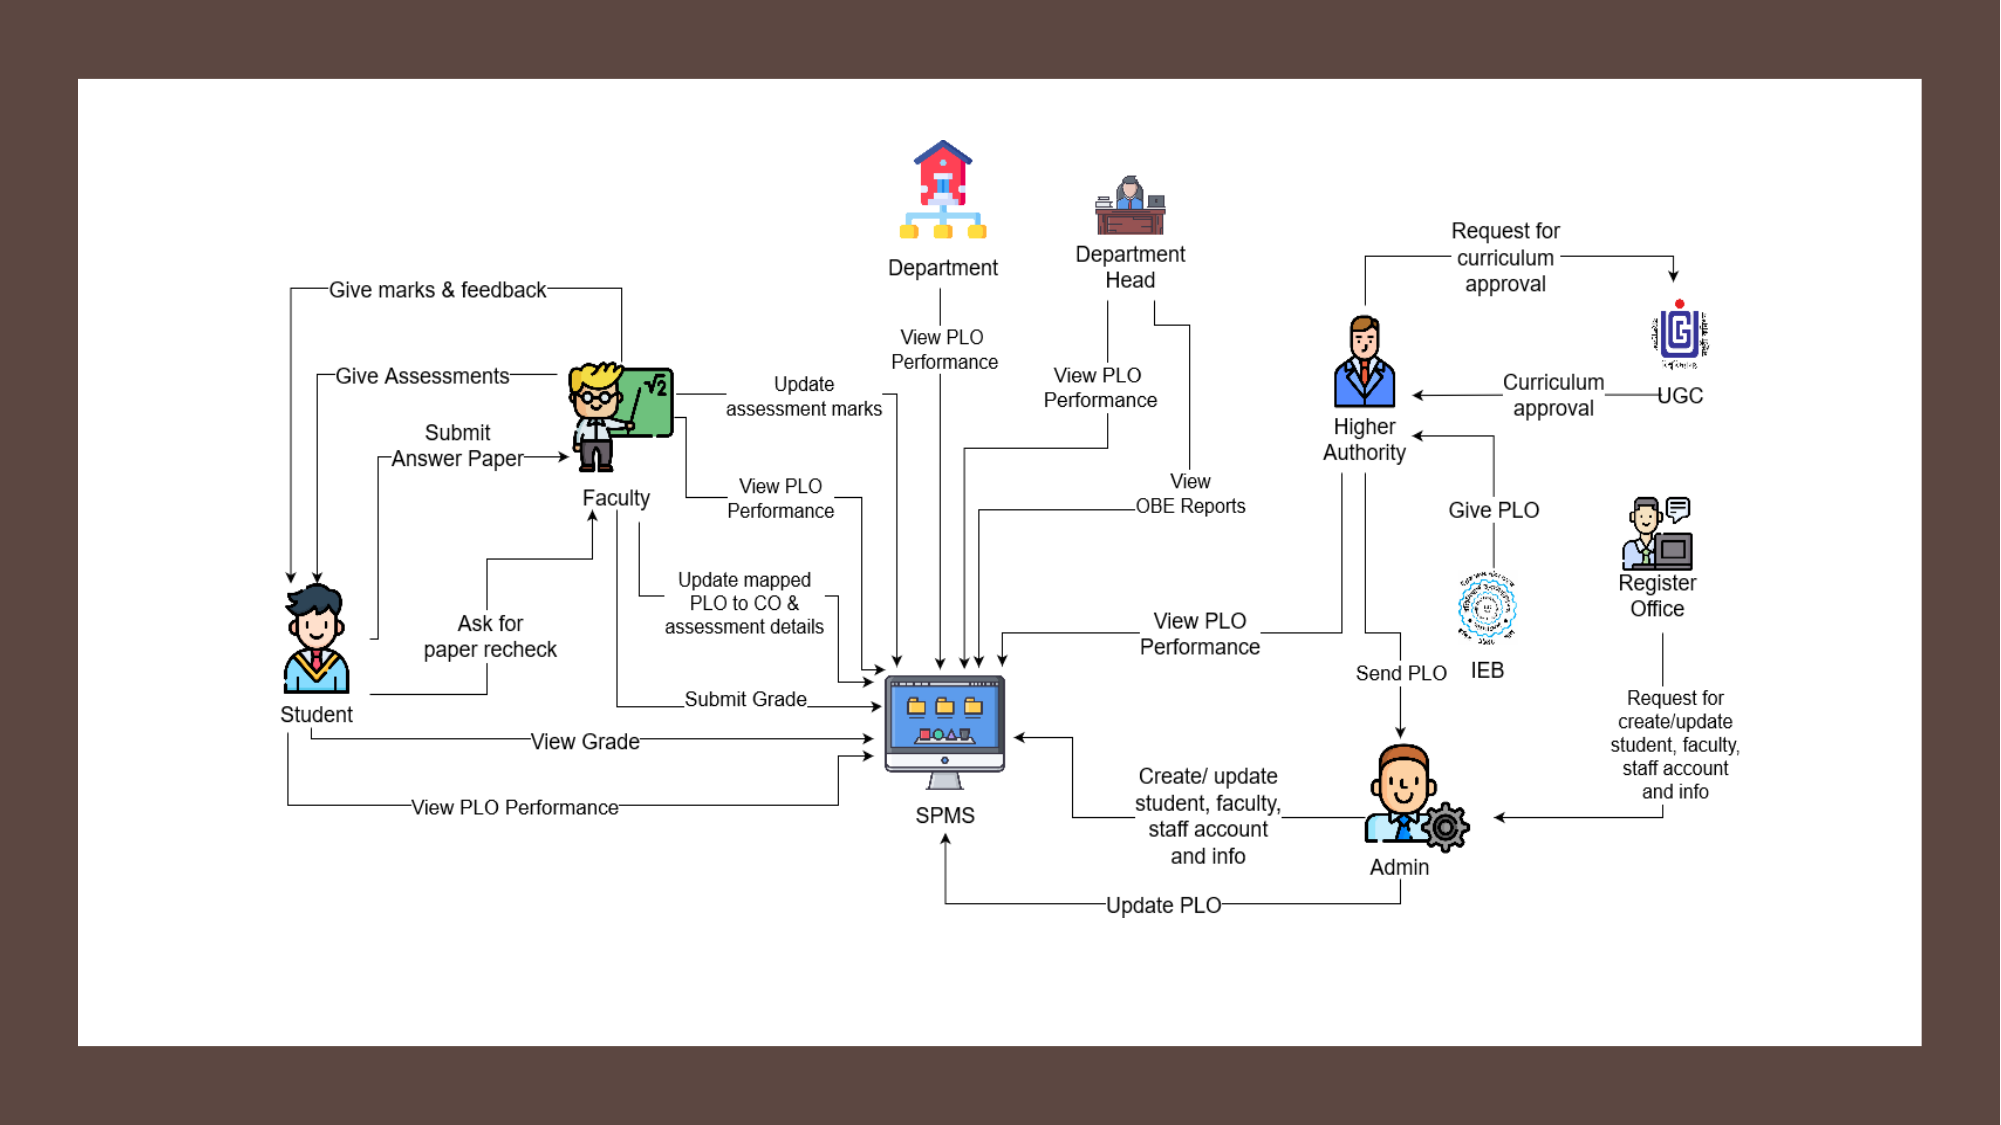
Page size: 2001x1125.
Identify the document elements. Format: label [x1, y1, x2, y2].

text_box [77, 78, 1923, 1047]
list [264, 140, 1763, 918]
text_box [0, 0, 2000, 1125]
